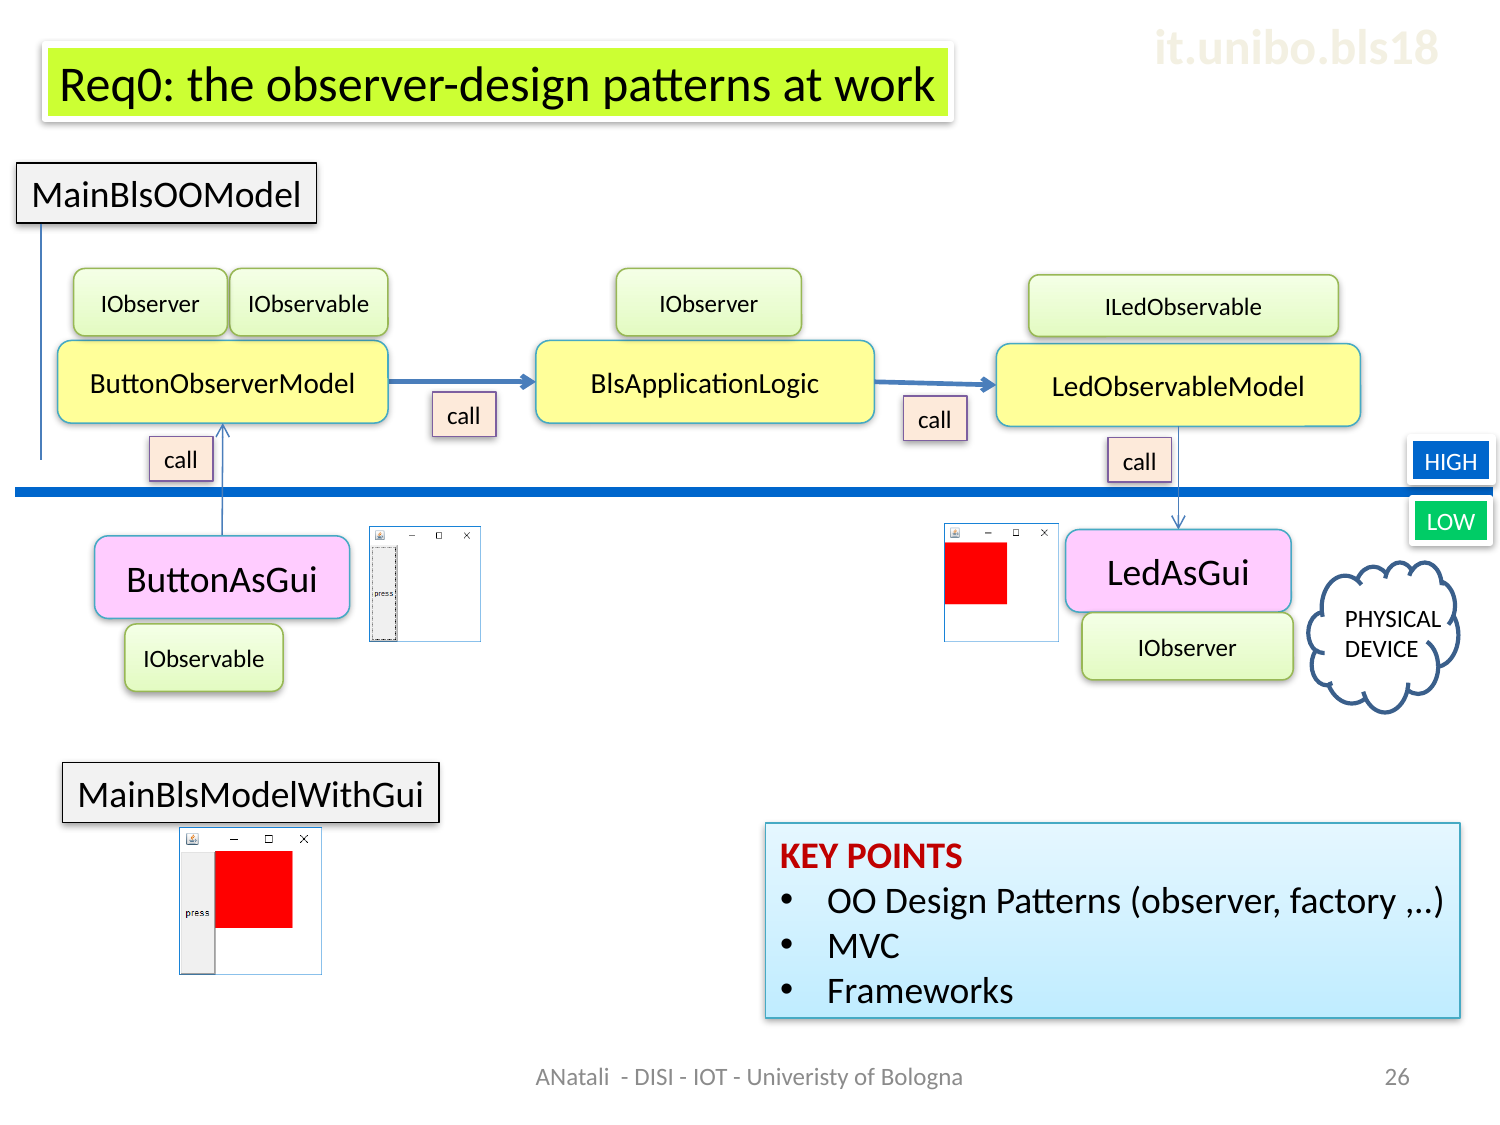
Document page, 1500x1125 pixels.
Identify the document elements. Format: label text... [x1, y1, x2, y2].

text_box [944, 523, 1294, 681]
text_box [148, 422, 223, 524]
text_box Req0: the observer-design patterns at work [42, 41, 954, 122]
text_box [874, 395, 997, 435]
footer ANatali - DISI - IOT - Univeristy of Bologna [512, 1045, 988, 1106]
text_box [94, 526, 481, 692]
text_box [57, 268, 389, 424]
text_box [1107, 426, 1179, 521]
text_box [14, 437, 143, 544]
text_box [1183, 437, 1494, 544]
text_box KEY POINTS OO Design Patterns (observer, factory ,..) MVC Frameworks [765, 822, 1461, 1019]
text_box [535, 268, 875, 424]
text_box it.unibo.bls18 [1139, 6, 1455, 82]
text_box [229, 437, 1102, 544]
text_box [1308, 561, 1459, 713]
slide_number 26 [1074, 1045, 1425, 1106]
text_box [996, 274, 1361, 427]
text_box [387, 381, 537, 435]
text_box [60, 762, 442, 975]
text_box MainBlsOOModel [16, 162, 317, 224]
